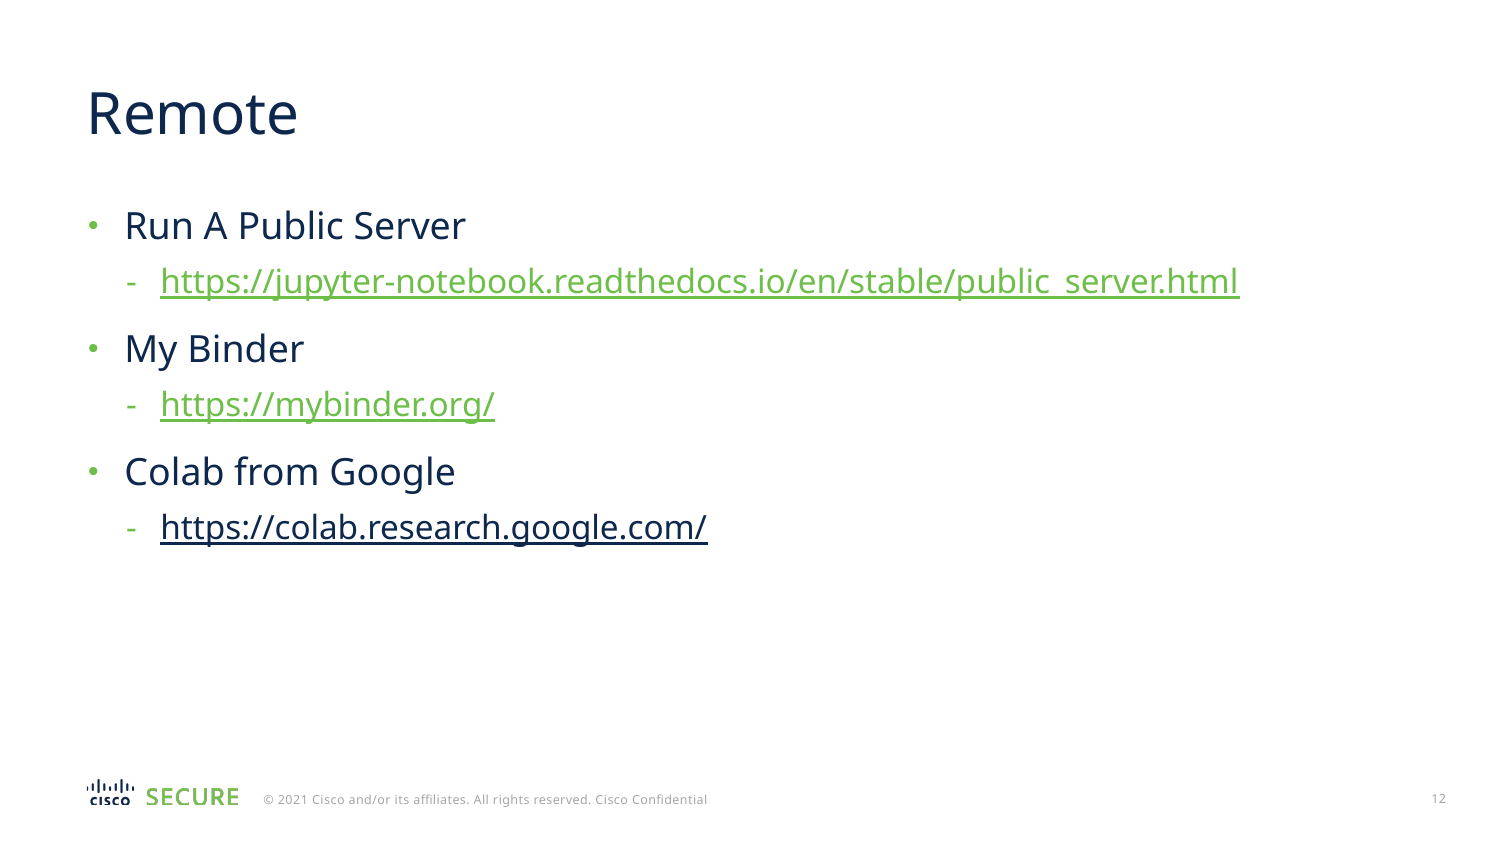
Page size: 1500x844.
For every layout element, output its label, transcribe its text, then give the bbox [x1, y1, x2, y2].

title Remote [71, 55, 1441, 176]
list Run A Public Server https://jupyter-notebook.readthedocs.io/en/stable/public_server.html My Binder https://mybinder.org/ Colab from Google https://colab.research.google.com/ [71, 197, 1442, 743]
